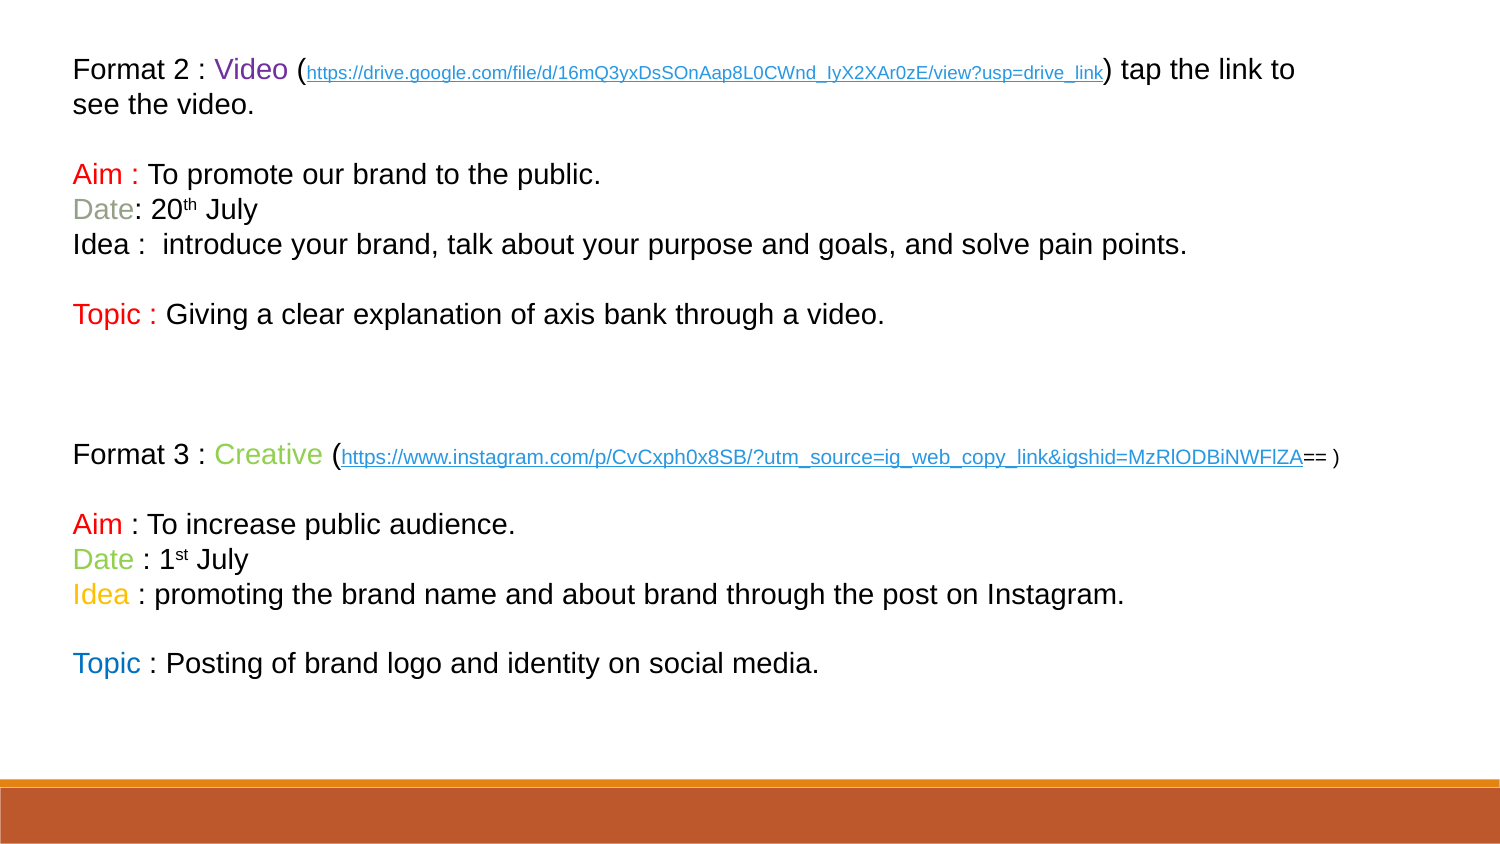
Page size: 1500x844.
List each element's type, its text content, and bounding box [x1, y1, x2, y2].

text_box Format 2 : Video (https://drive.google.com/file/d/16mQ3yxDsSOnAap8L0CWnd_IyX2XAr0zE/view?usp=drive_link) tap the link to see the video. Aim : To promote our brand to the public. Date: 20th July Idea : introduce your brand, talk about your purpose and goals, and solve pain points. Topic : Giving a clear explanation of axis bank through a video. Format 3 : Creative (https://www.instagram.com/p/CvCxph0x8SB/?utm_source=ig_web_copy_link&igshid=MzRlODBiNWFlZA== ) Aim : To increase public audience. Date : 1st July Idea : promoting the brand name and about brand through the post on Instagram. Topic : Posting of brand logo and identity on social media. [57, 43, 1366, 758]
